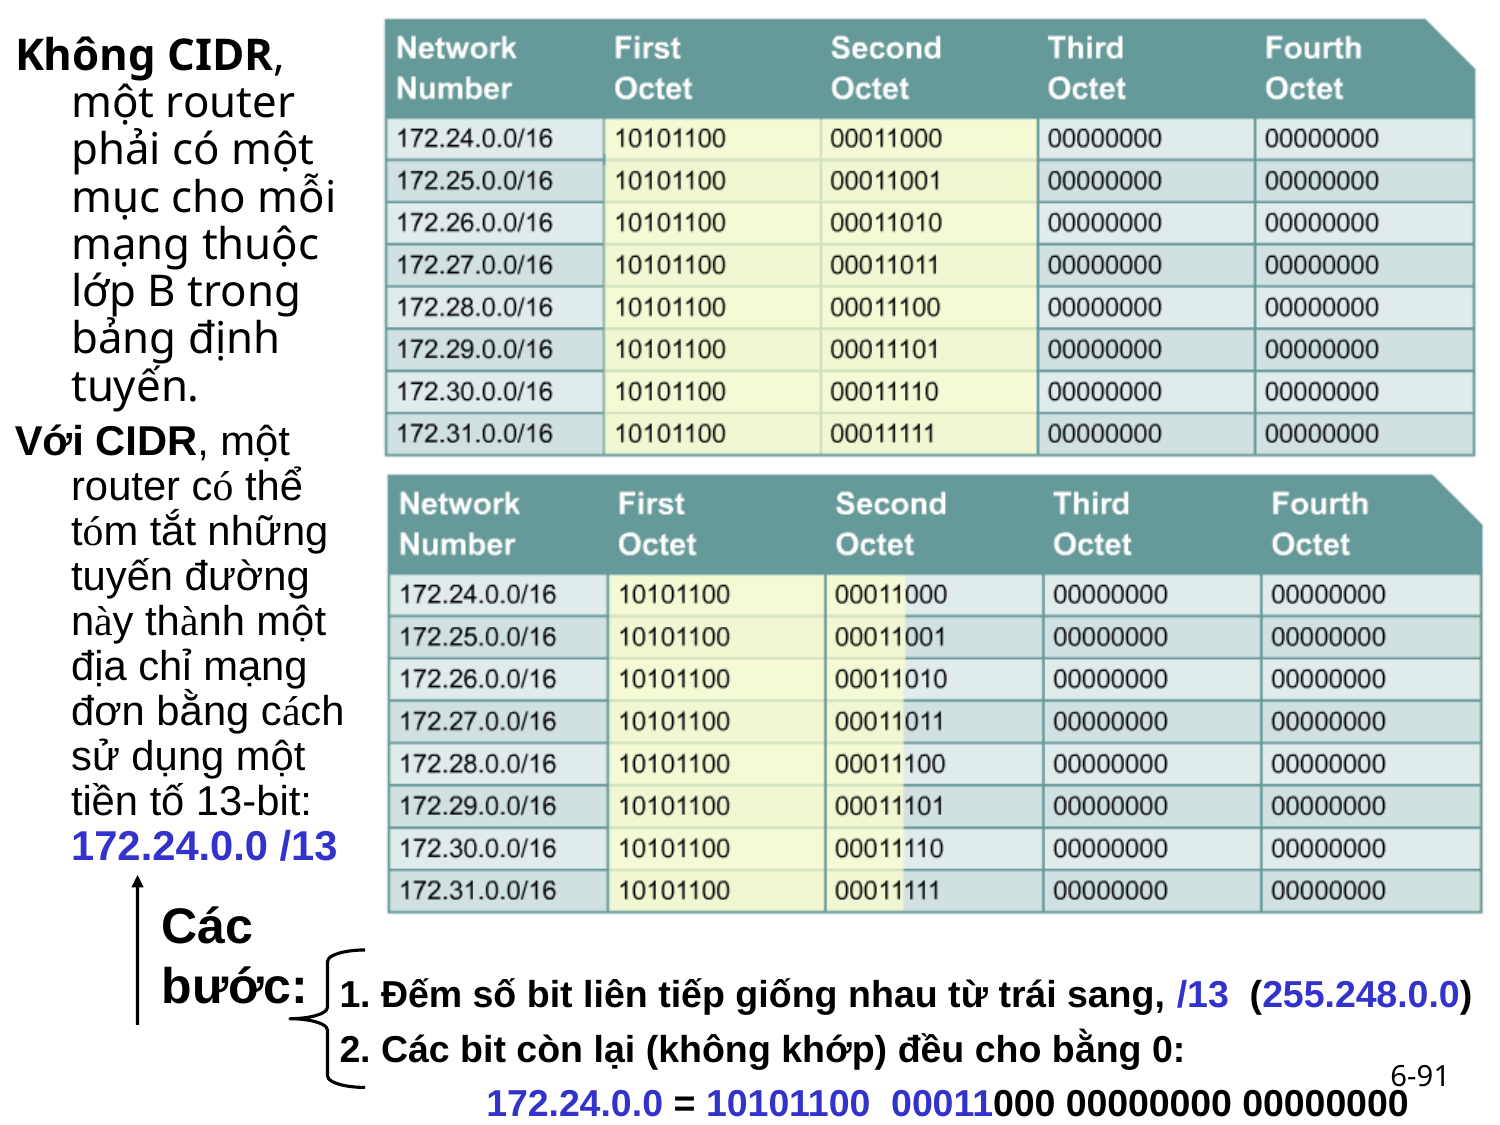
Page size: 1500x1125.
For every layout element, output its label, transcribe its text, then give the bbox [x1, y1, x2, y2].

text_box [327, 949, 366, 964]
list Không CIDR, một router phải có một mục cho mỗi mạng thuộc lớp B trong bảng định tuyến. [0, 24, 357, 388]
text_box 1. Đếm số bit liên tiếp giống nhau từ trái sang, /13 (255.248.0.0) 2. Các bit còn lại (không khớp) đều cho bằng 0: 172.24.0.0 = 10101100 00011000 00000000 00000000 [327, 964, 1500, 1125]
picture [362, 0, 1500, 933]
text_box [290, 1008, 327, 1029]
text_box Với CIDR, một router có thể tóm tắt những tuyến đường này thành một địa chỉ mạng đơn bằng cách sử dụng một tiền tố 13-bit: 172.24.0.0 /13 [0, 412, 369, 838]
text_box Các bước: [149, 887, 388, 1020]
text_box [131, 874, 144, 1025]
